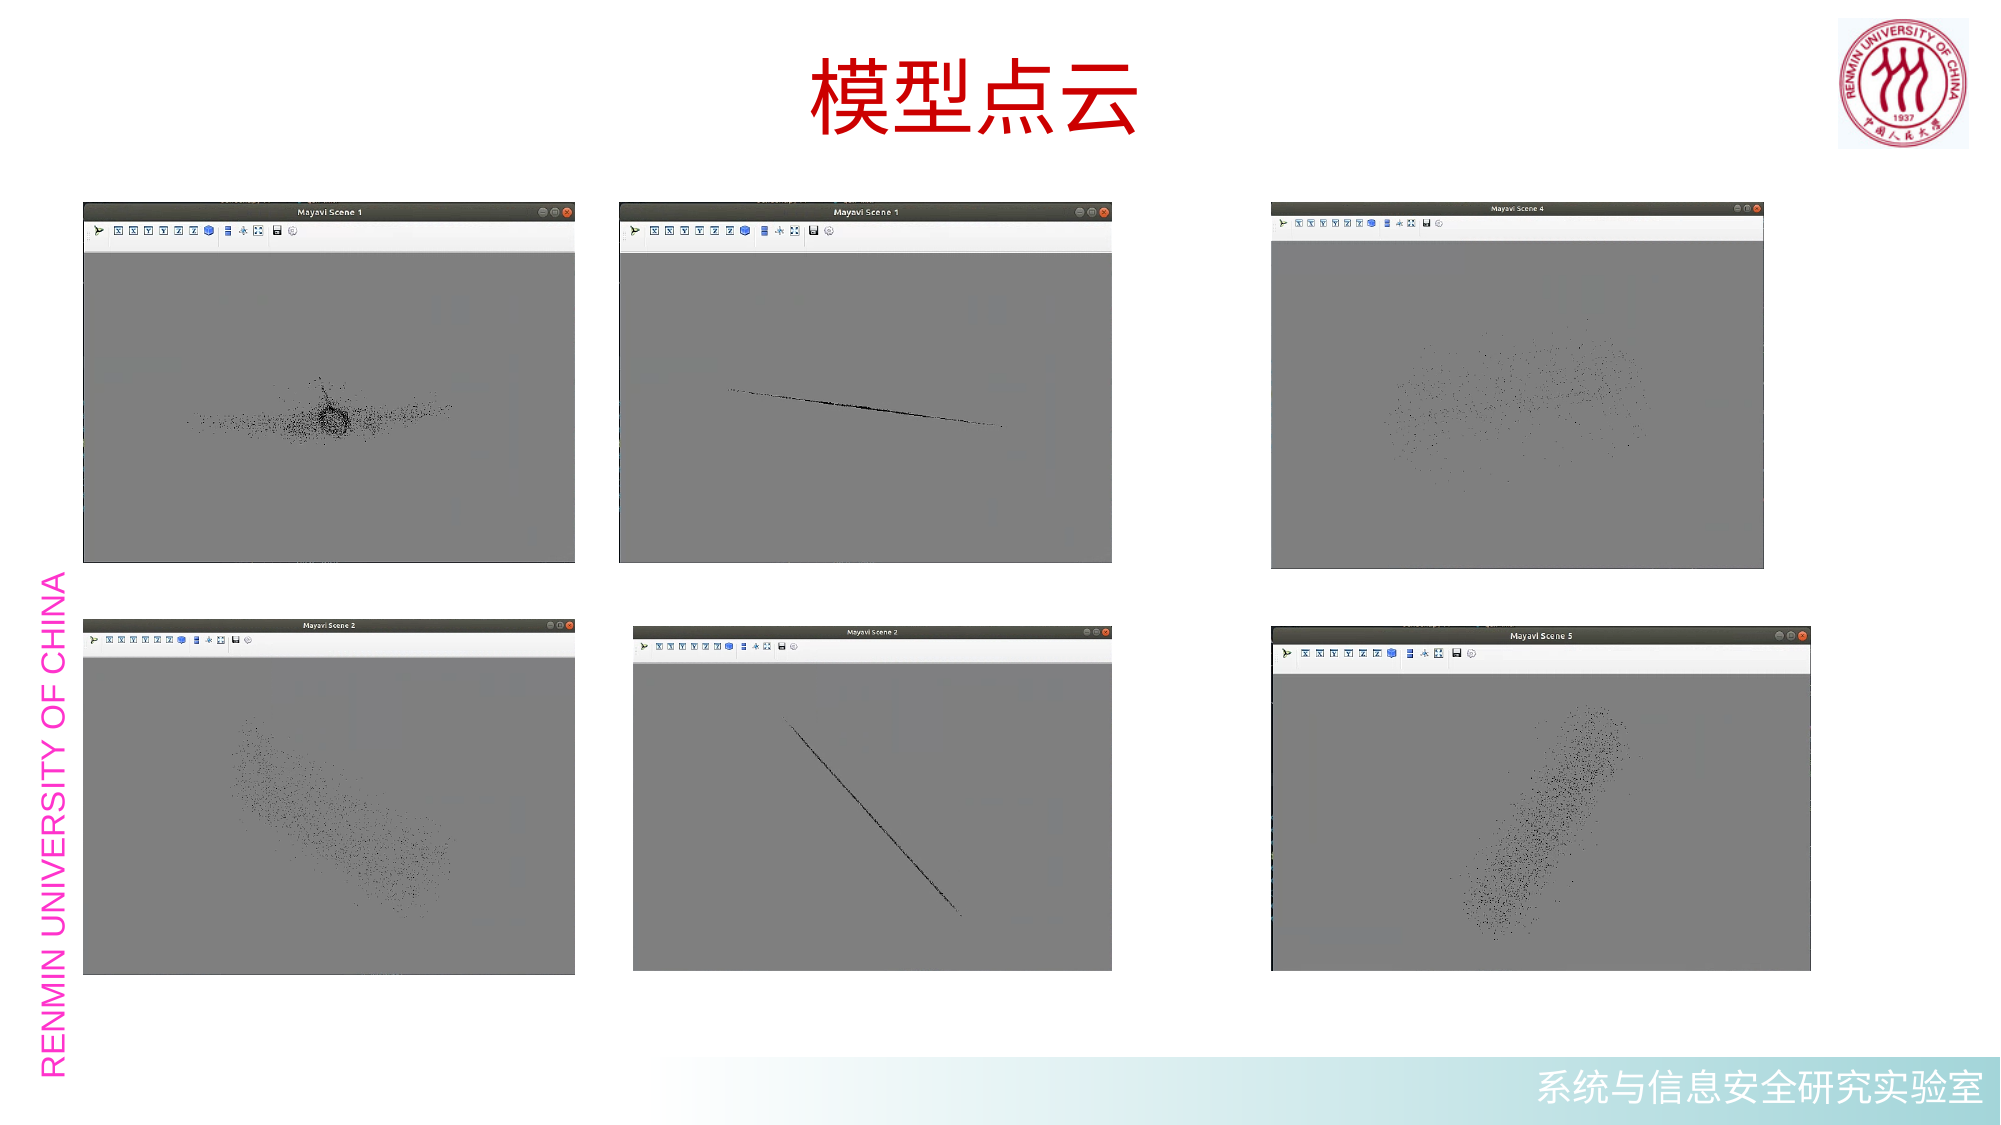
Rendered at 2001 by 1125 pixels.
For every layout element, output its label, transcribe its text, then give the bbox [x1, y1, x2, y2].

picture [633, 626, 1112, 971]
picture [1270, 626, 1811, 971]
picture [1838, 18, 1969, 149]
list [618, 201, 1112, 563]
title 模型点云 [83, 37, 1867, 173]
picture [83, 619, 575, 976]
picture [1270, 201, 1764, 569]
picture [83, 201, 575, 563]
